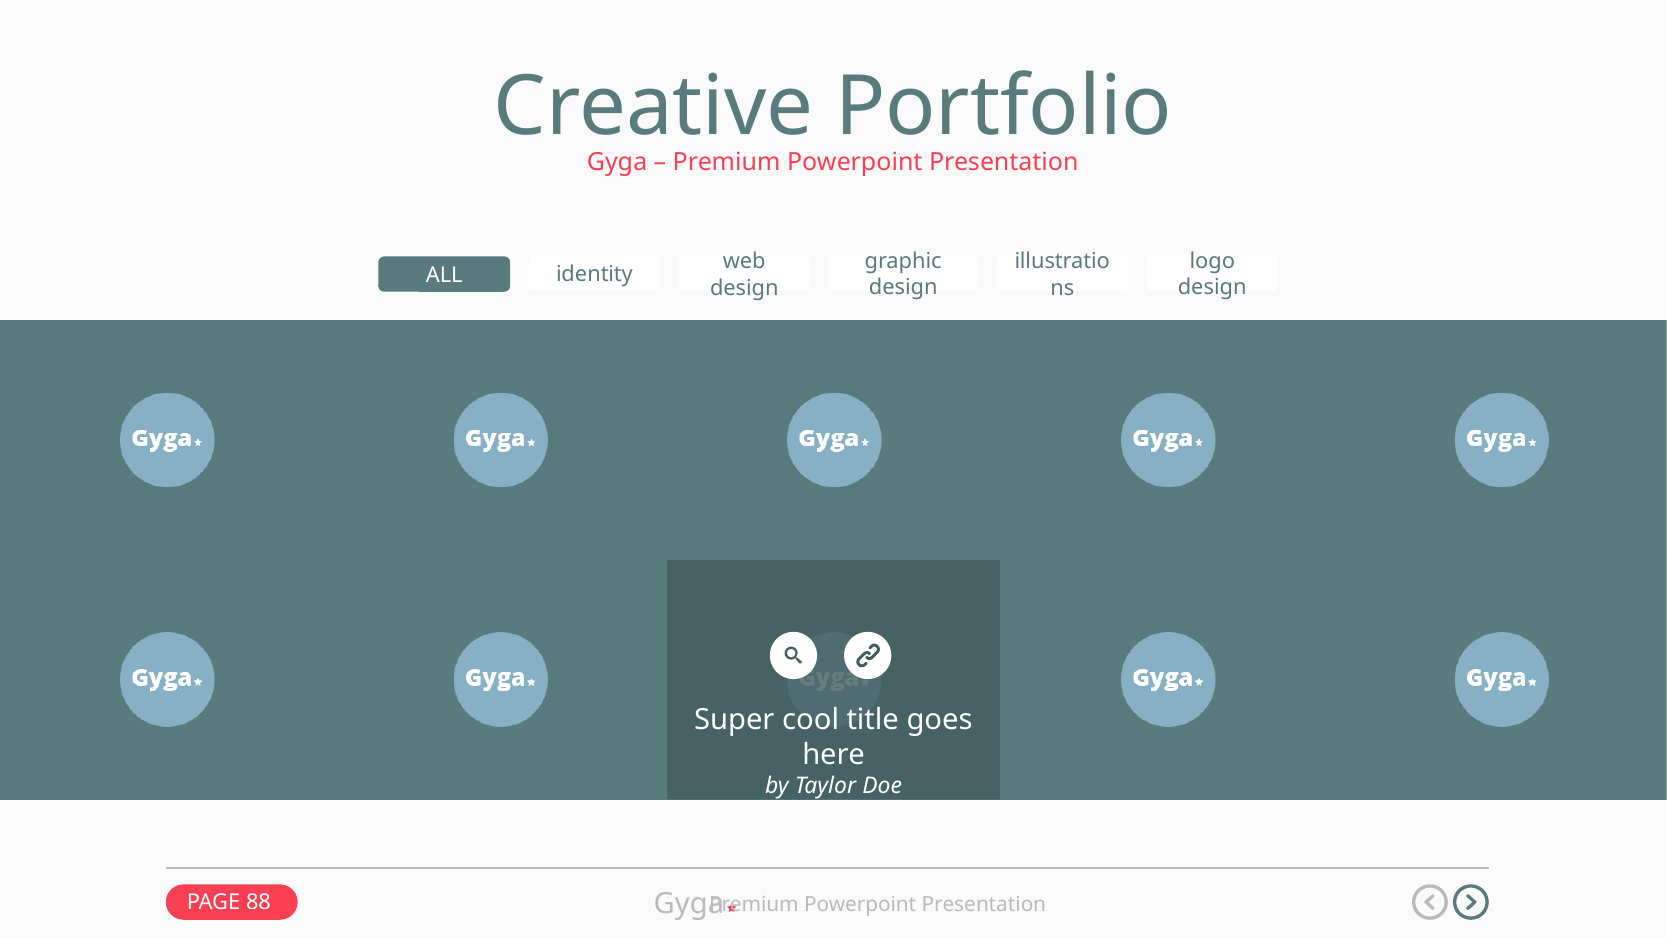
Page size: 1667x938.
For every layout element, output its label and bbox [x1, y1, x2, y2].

text_box [526, 253, 663, 293]
text_box [376, 254, 513, 294]
list [0, 43, 1667, 185]
text_box [994, 253, 1131, 294]
text_box [826, 253, 981, 293]
text_box [676, 253, 813, 294]
picture [0, 320, 1667, 800]
text_box [665, 800, 1002, 806]
text_box [1144, 253, 1281, 293]
